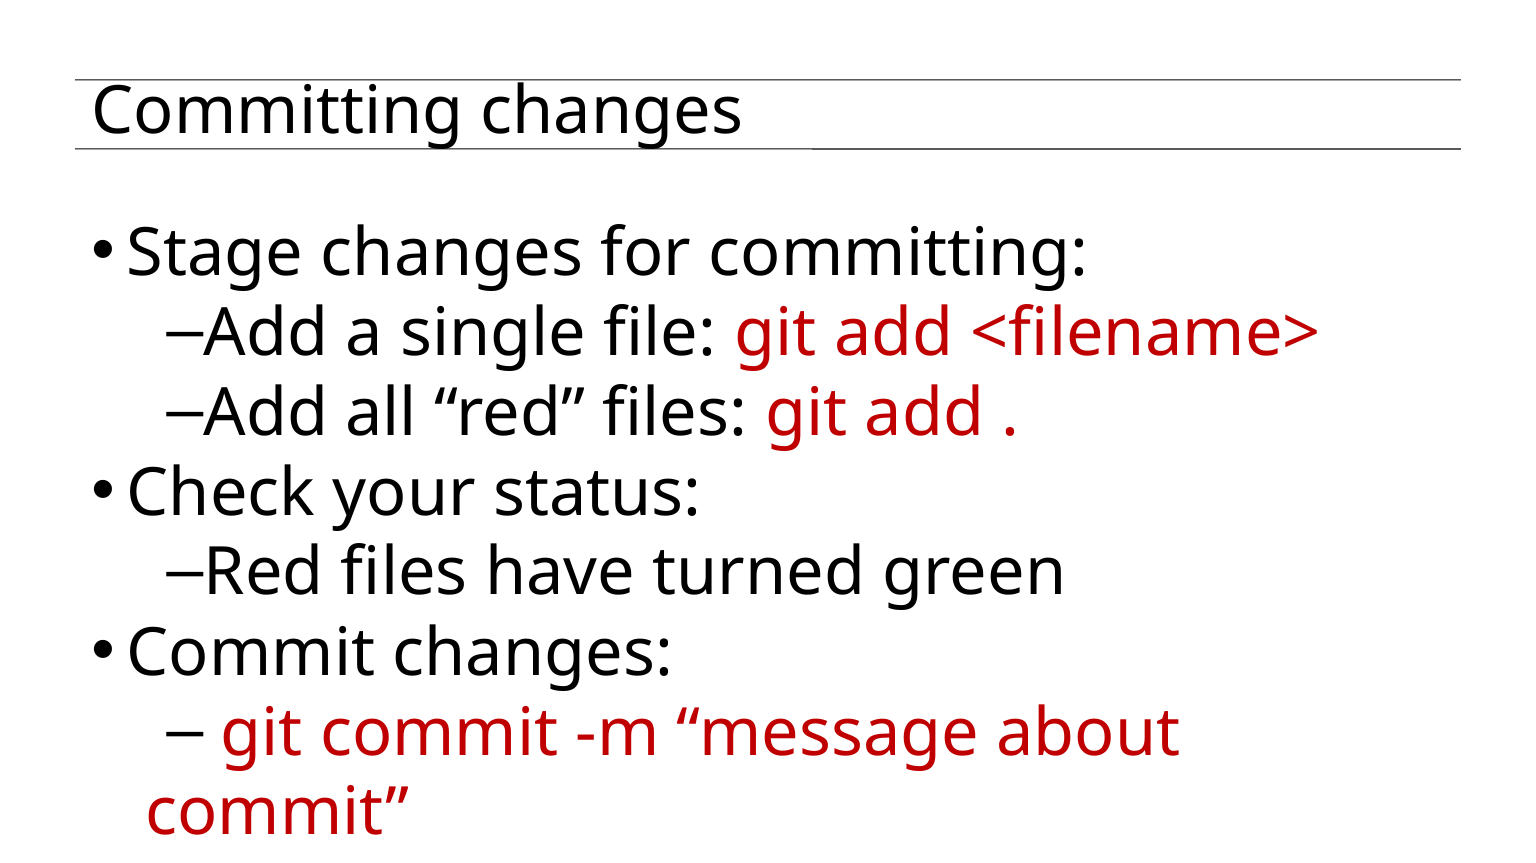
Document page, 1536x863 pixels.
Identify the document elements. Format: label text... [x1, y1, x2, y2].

text_box Stage changes for committing: Add a single file: git add <filename> Add all “red” files: git add . Check your status: Red files have turned green Commit changes: git commit -m “message about commit” Check your status again! Check the log: git log [76, 201, 1460, 771]
text_box Committing changes [76, 34, 1460, 179]
